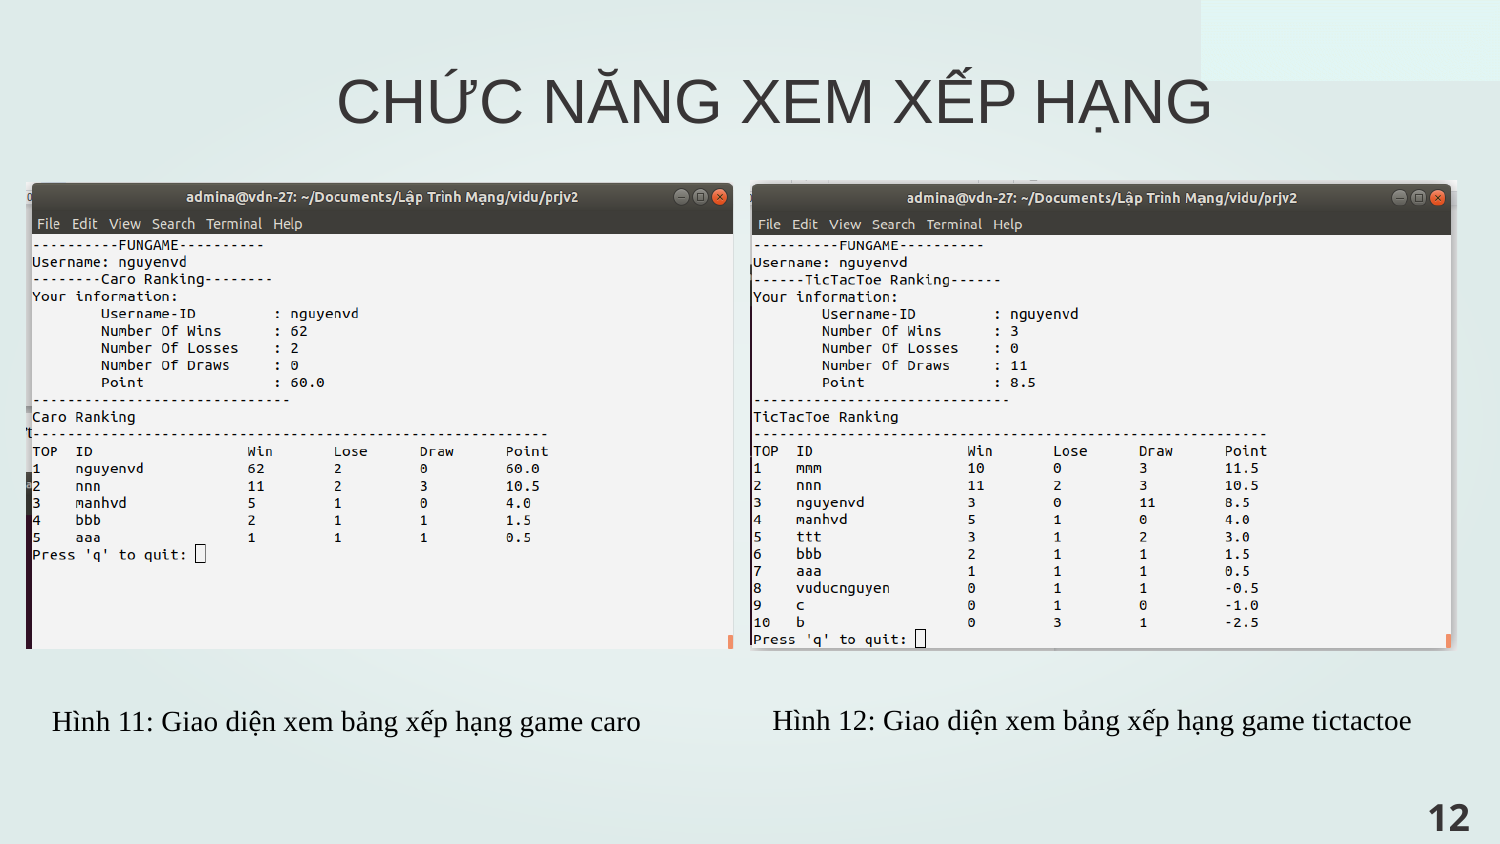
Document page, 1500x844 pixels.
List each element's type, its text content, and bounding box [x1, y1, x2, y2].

title CHỨC NĂNG XEM XẾP HẠNG [310, 46, 1241, 150]
text_box Hình 11: Giao diện xem bảng xếp hạng game caro [36, 681, 681, 780]
picture [0, 0, 1500, 844]
slide_number ‹#› [1403, 779, 1494, 844]
text_box Hình 12: Giao diện xem bảng xếp hạng game tictactoe [757, 681, 1486, 722]
